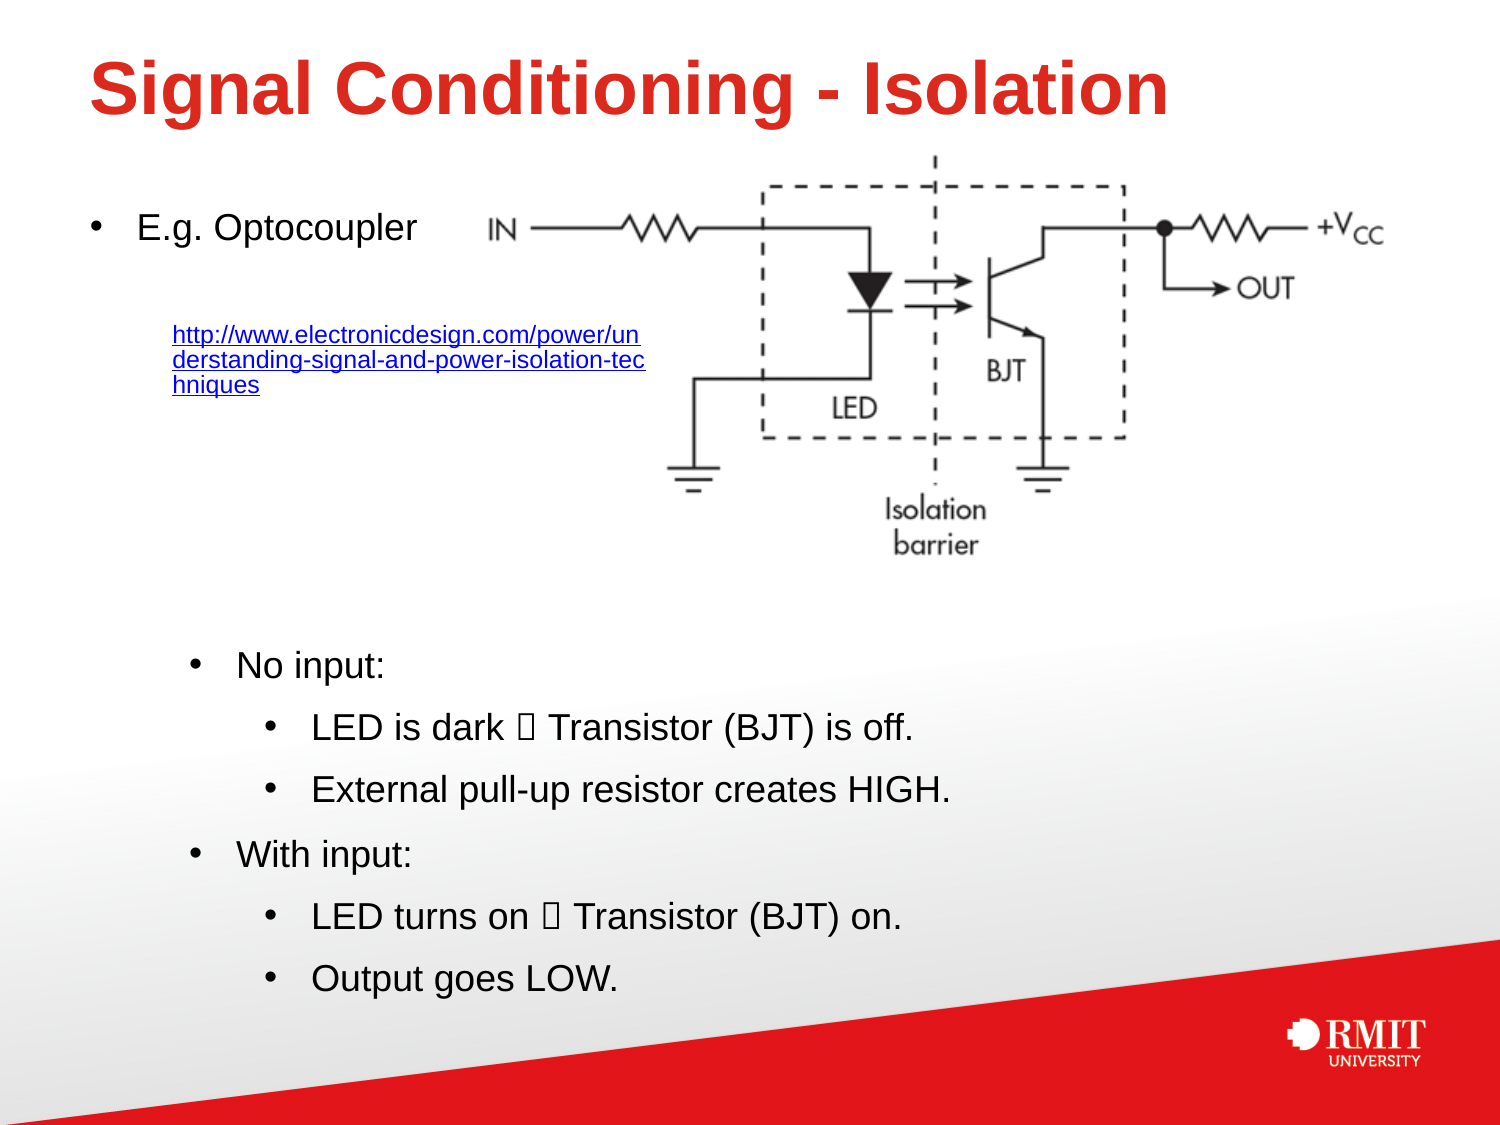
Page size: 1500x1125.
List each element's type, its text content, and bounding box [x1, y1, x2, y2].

list E.g. Optocoupler No input: LED is dark  Transistor (BJT) is off. External pull-up resistor creates HIGH. With input: LED turns on  Transistor (BJT) on. Output goes LOW. [75, 195, 1425, 924]
text_box http://www.electronicdesign.com/power/understanding-signal-and-power-isolation-techniques [157, 310, 465, 386]
picture [0, 0, 1500, 1125]
title Signal Conditioning - Isolation [75, 72, 1425, 157]
